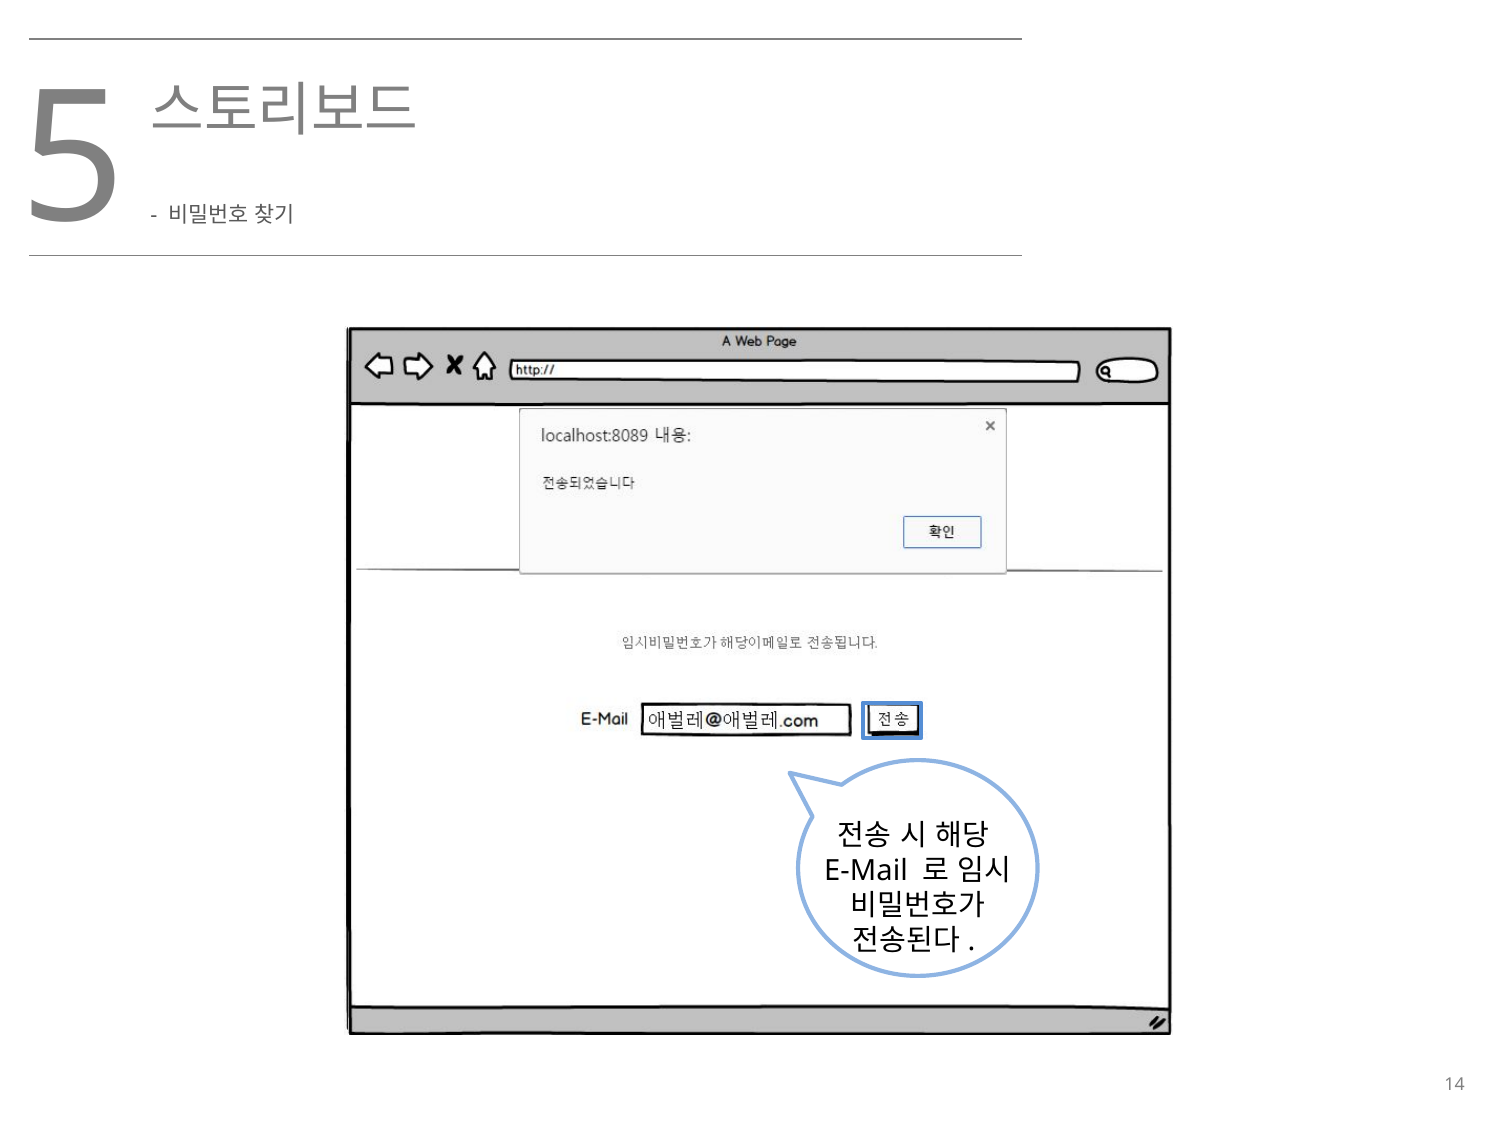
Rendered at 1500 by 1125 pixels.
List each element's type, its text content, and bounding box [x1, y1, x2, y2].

text_box 스토리보드 [183, 65, 809, 150]
text_box - 비밀번호 찾기 [183, 148, 1105, 235]
text_box 5 [5, 29, 183, 265]
picture [344, 326, 1173, 1036]
